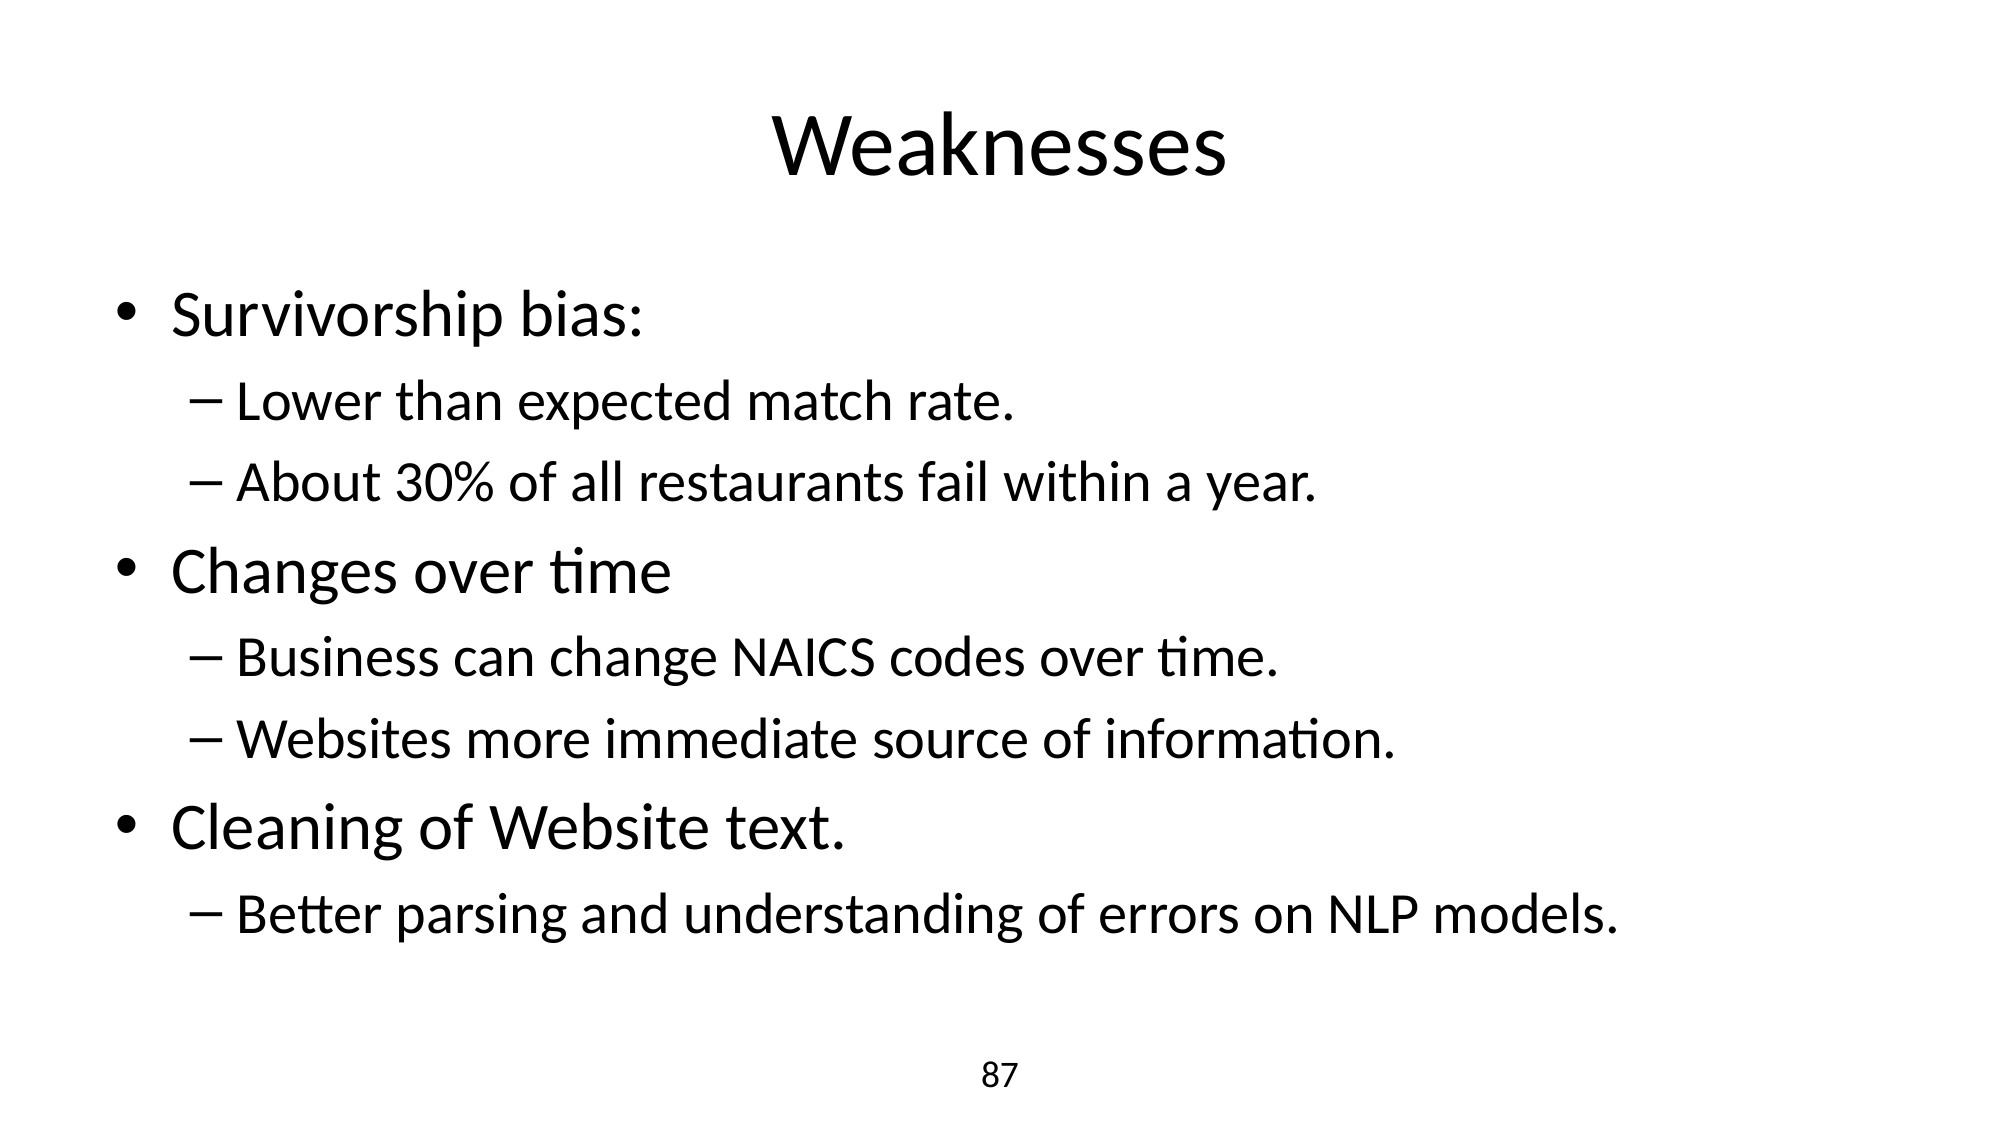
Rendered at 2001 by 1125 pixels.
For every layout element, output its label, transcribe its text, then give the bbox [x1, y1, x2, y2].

title Weaknesses [99, 45, 1900, 233]
slide_number 87 [766, 1042, 1234, 1103]
list Survivorship bias: Lower than expected match rate. About 30% of all restaurants fail within a year. Changes over time Business can change NAICS codes over time. Websites more immediate source of information. Cleaning of Website text. Better parsing and understanding of errors on NLP models. [99, 262, 1900, 1005]
